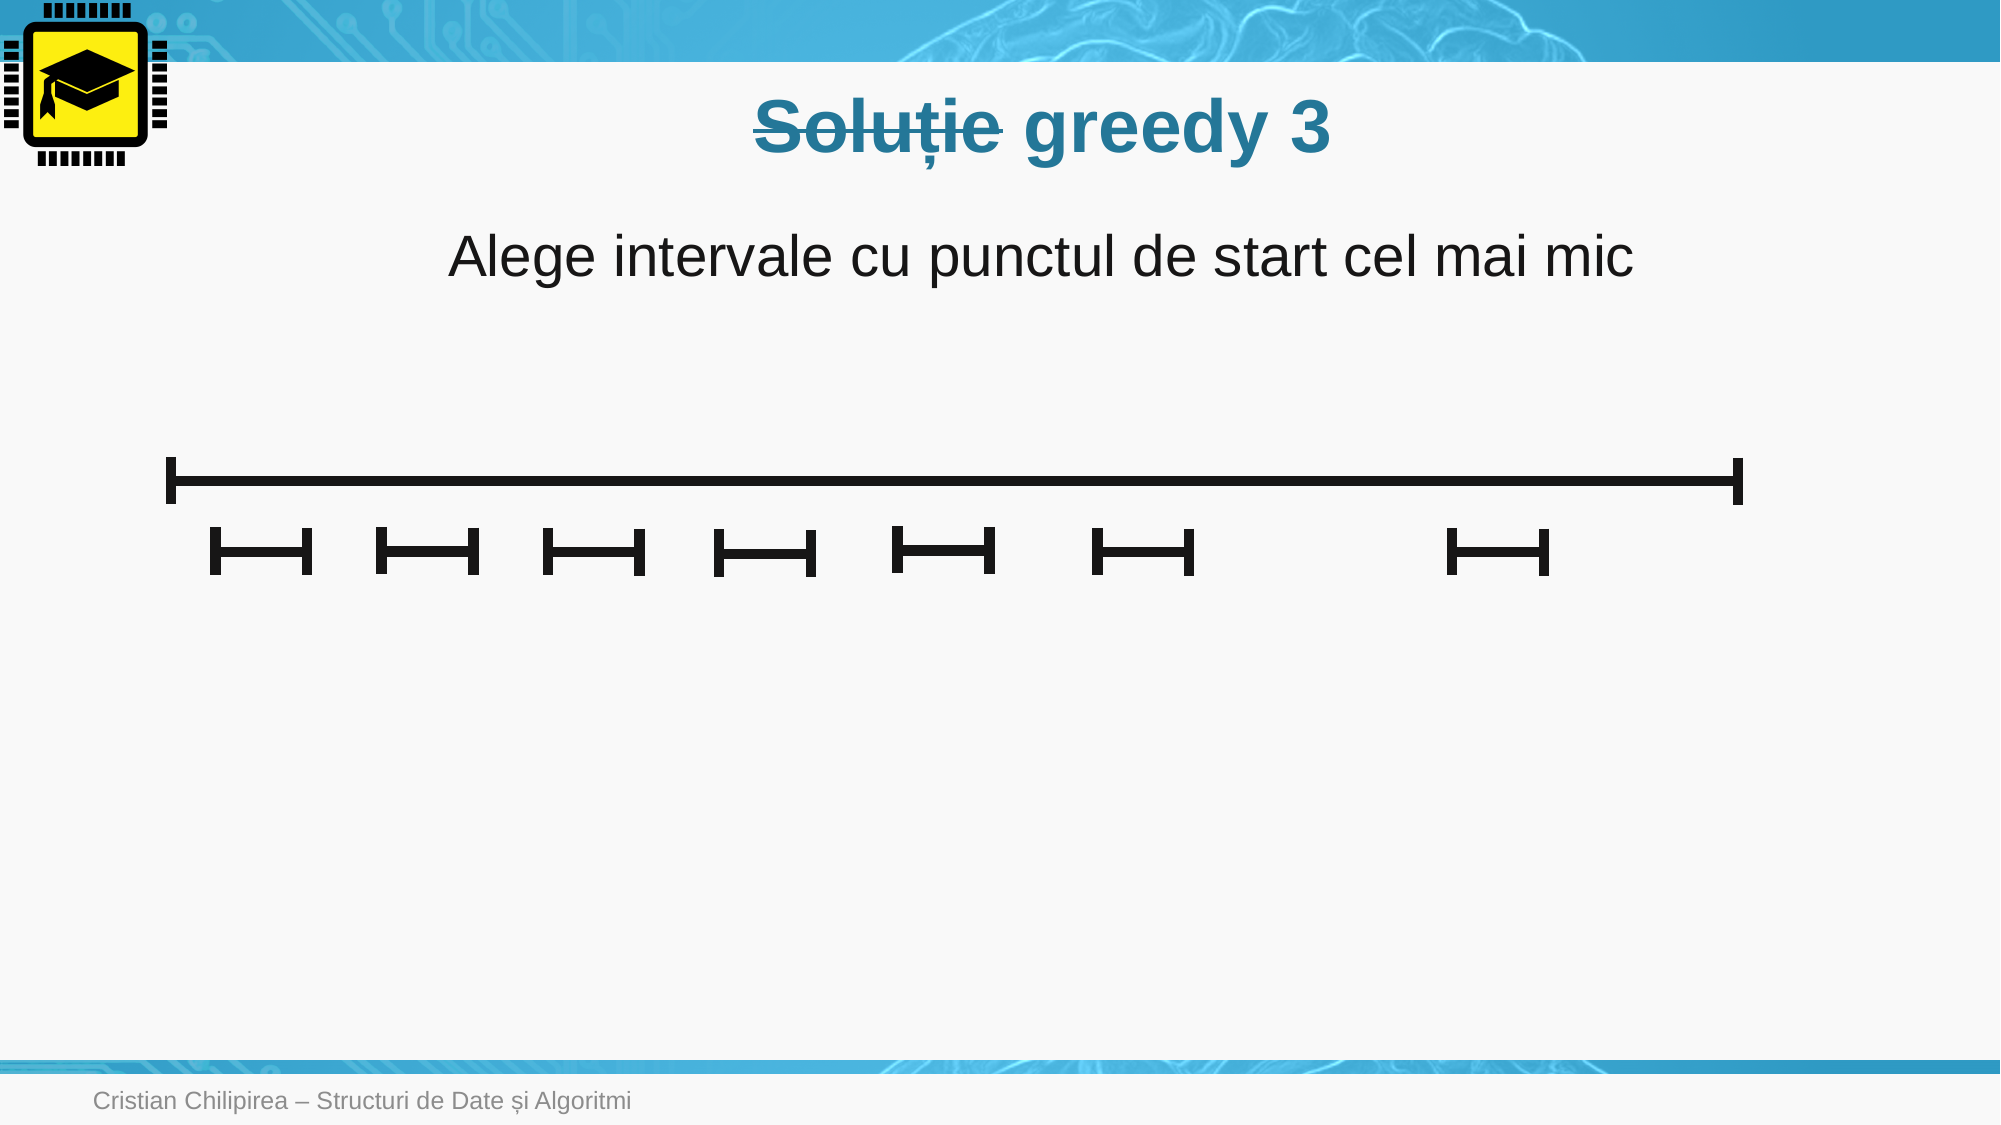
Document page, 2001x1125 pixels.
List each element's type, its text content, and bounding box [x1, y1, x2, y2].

picture [0, 1060, 2000, 1074]
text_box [170, 456, 1738, 505]
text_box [719, 529, 811, 578]
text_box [381, 526, 474, 575]
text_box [1097, 527, 1190, 576]
footer Cristian Chilipirea – Structuri de Date și Algoritmi [77, 1073, 1338, 1125]
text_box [1452, 527, 1544, 576]
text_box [547, 527, 640, 576]
title Soluție greedy 3 [170, 76, 1915, 180]
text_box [897, 526, 990, 575]
text_box Alege intervale cu punctul de start cel mai mic [433, 210, 1652, 296]
picture [0, 0, 2000, 166]
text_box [215, 527, 308, 576]
